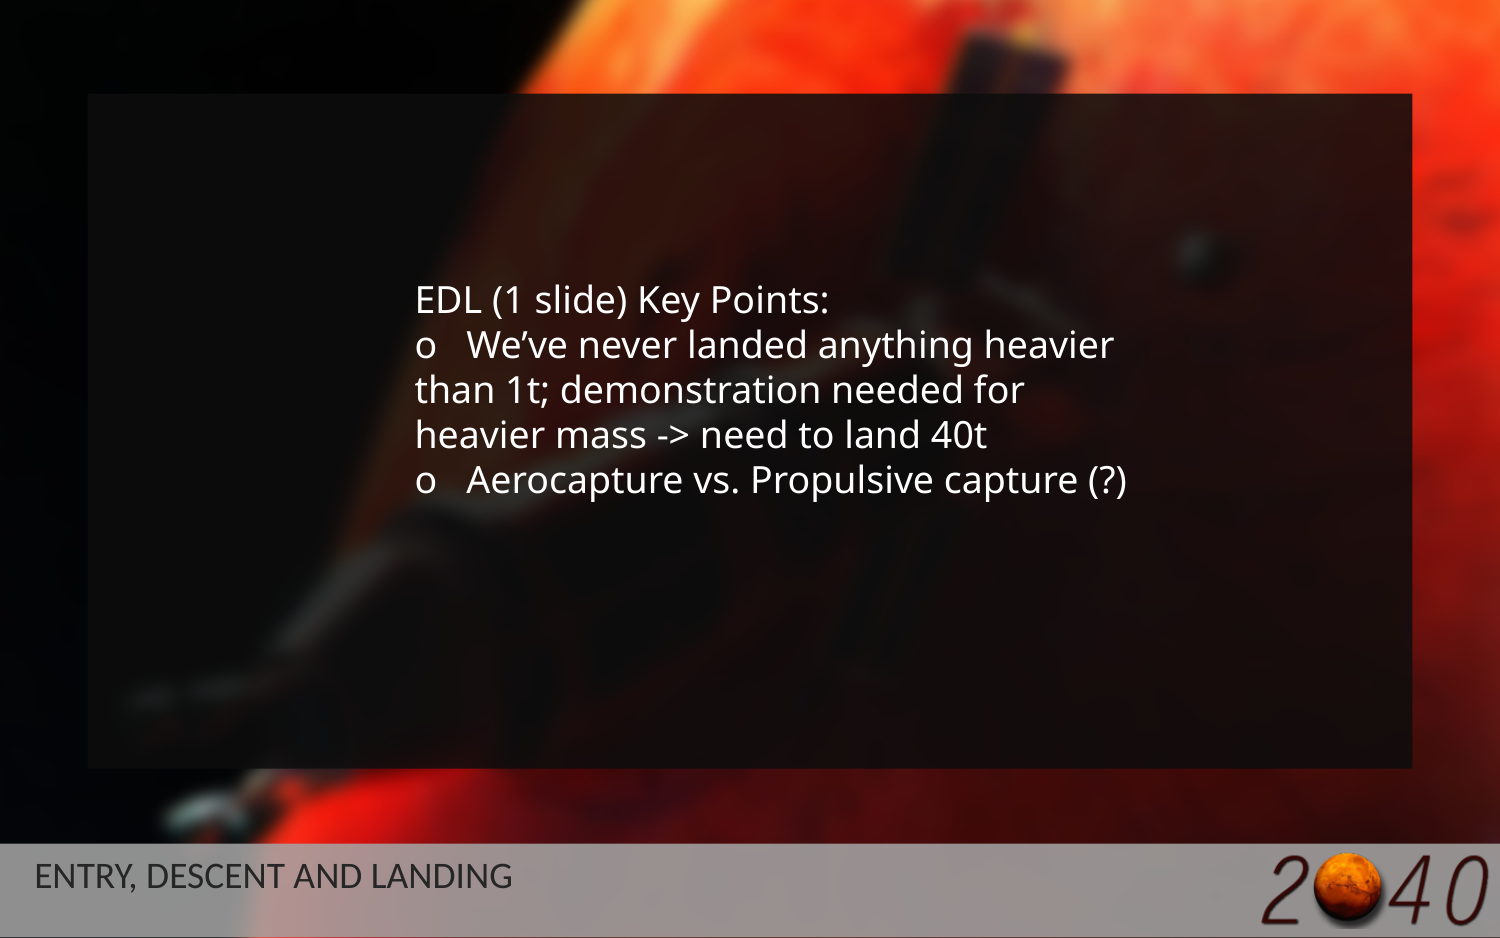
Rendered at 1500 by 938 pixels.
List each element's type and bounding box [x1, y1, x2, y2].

picture [0, 0, 1500, 938]
text_box [87, 93, 1413, 769]
